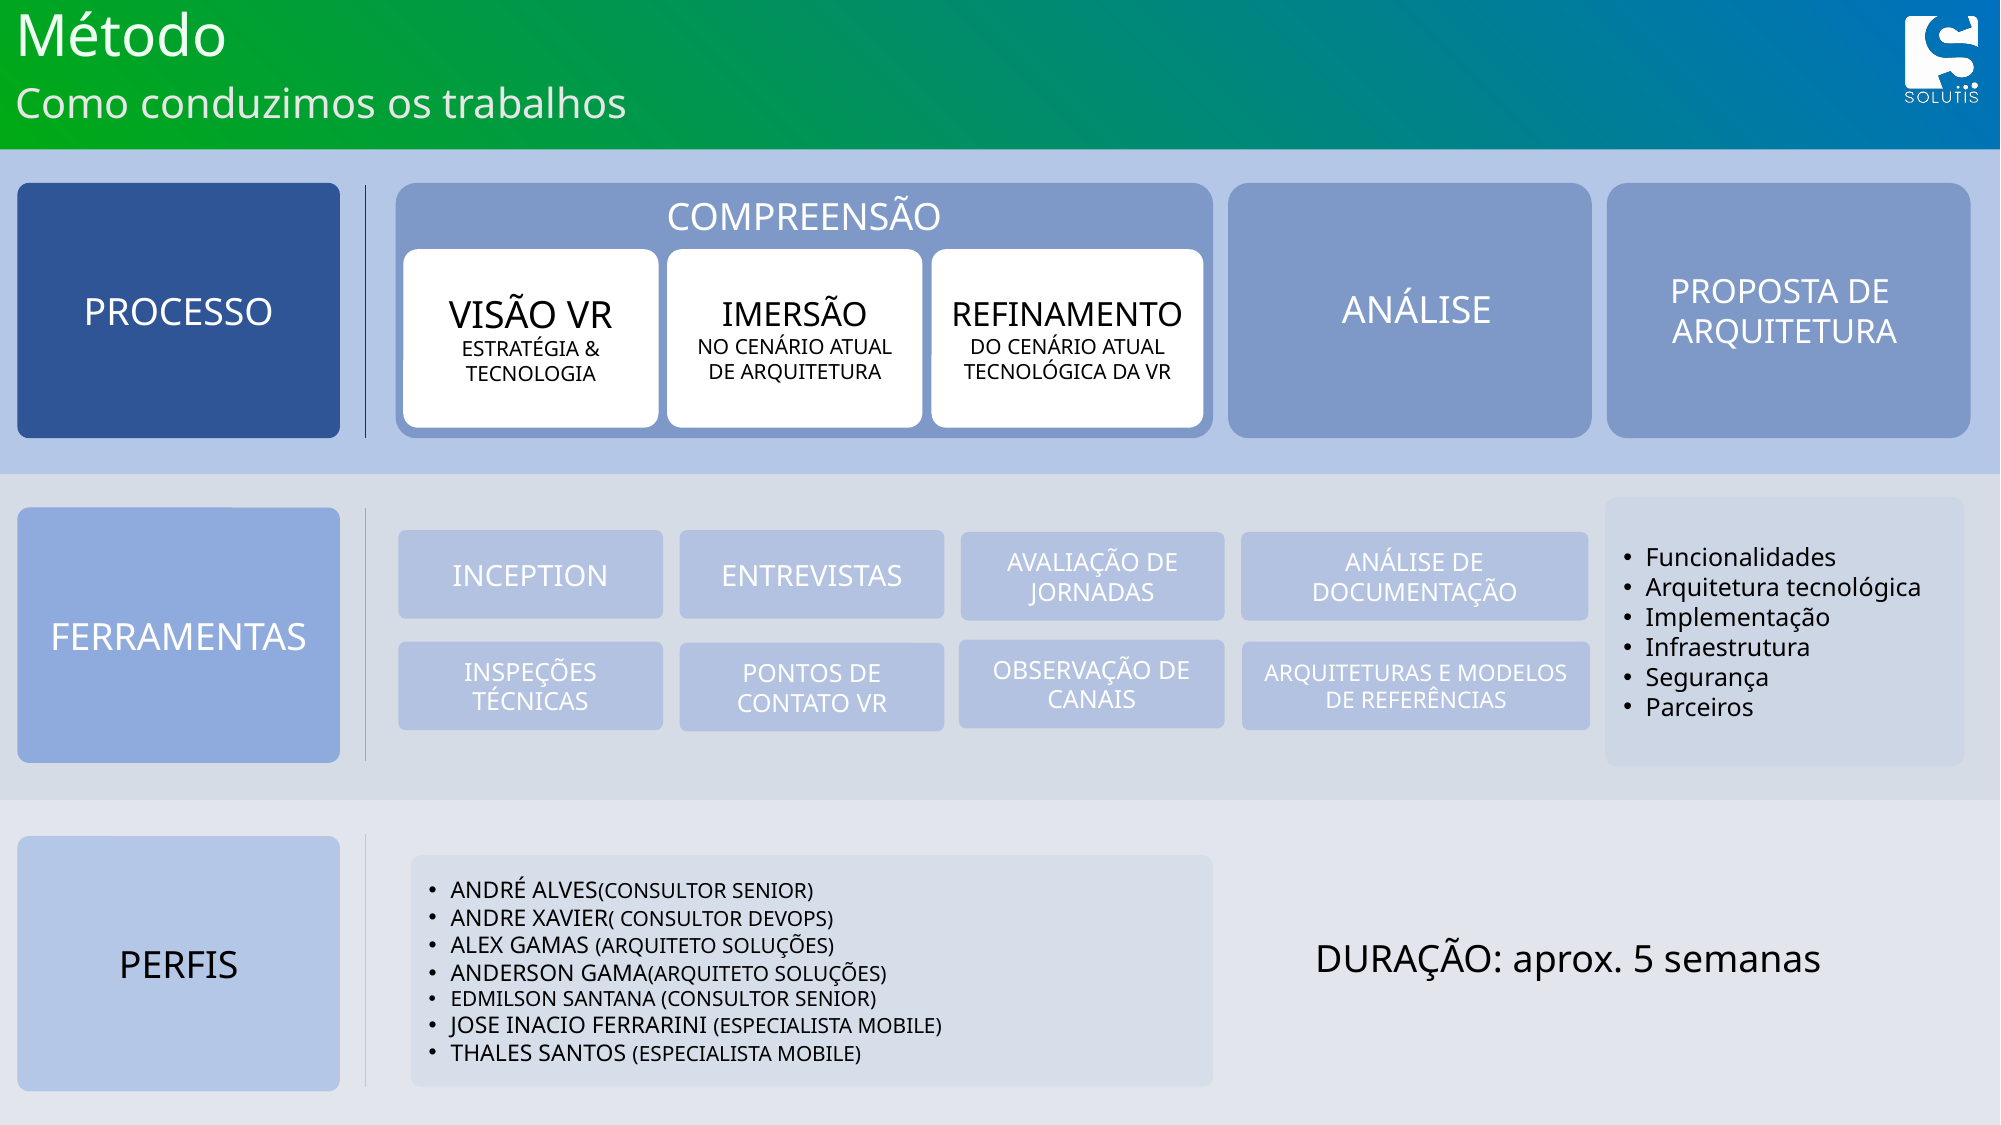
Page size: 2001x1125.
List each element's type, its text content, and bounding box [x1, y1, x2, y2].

title Método [0, 0, 1500, 75]
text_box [0, 149, 2000, 1125]
picture [1854, 0, 2000, 146]
subtitle Como conduzimos os trabalhos [0, 75, 1500, 135]
